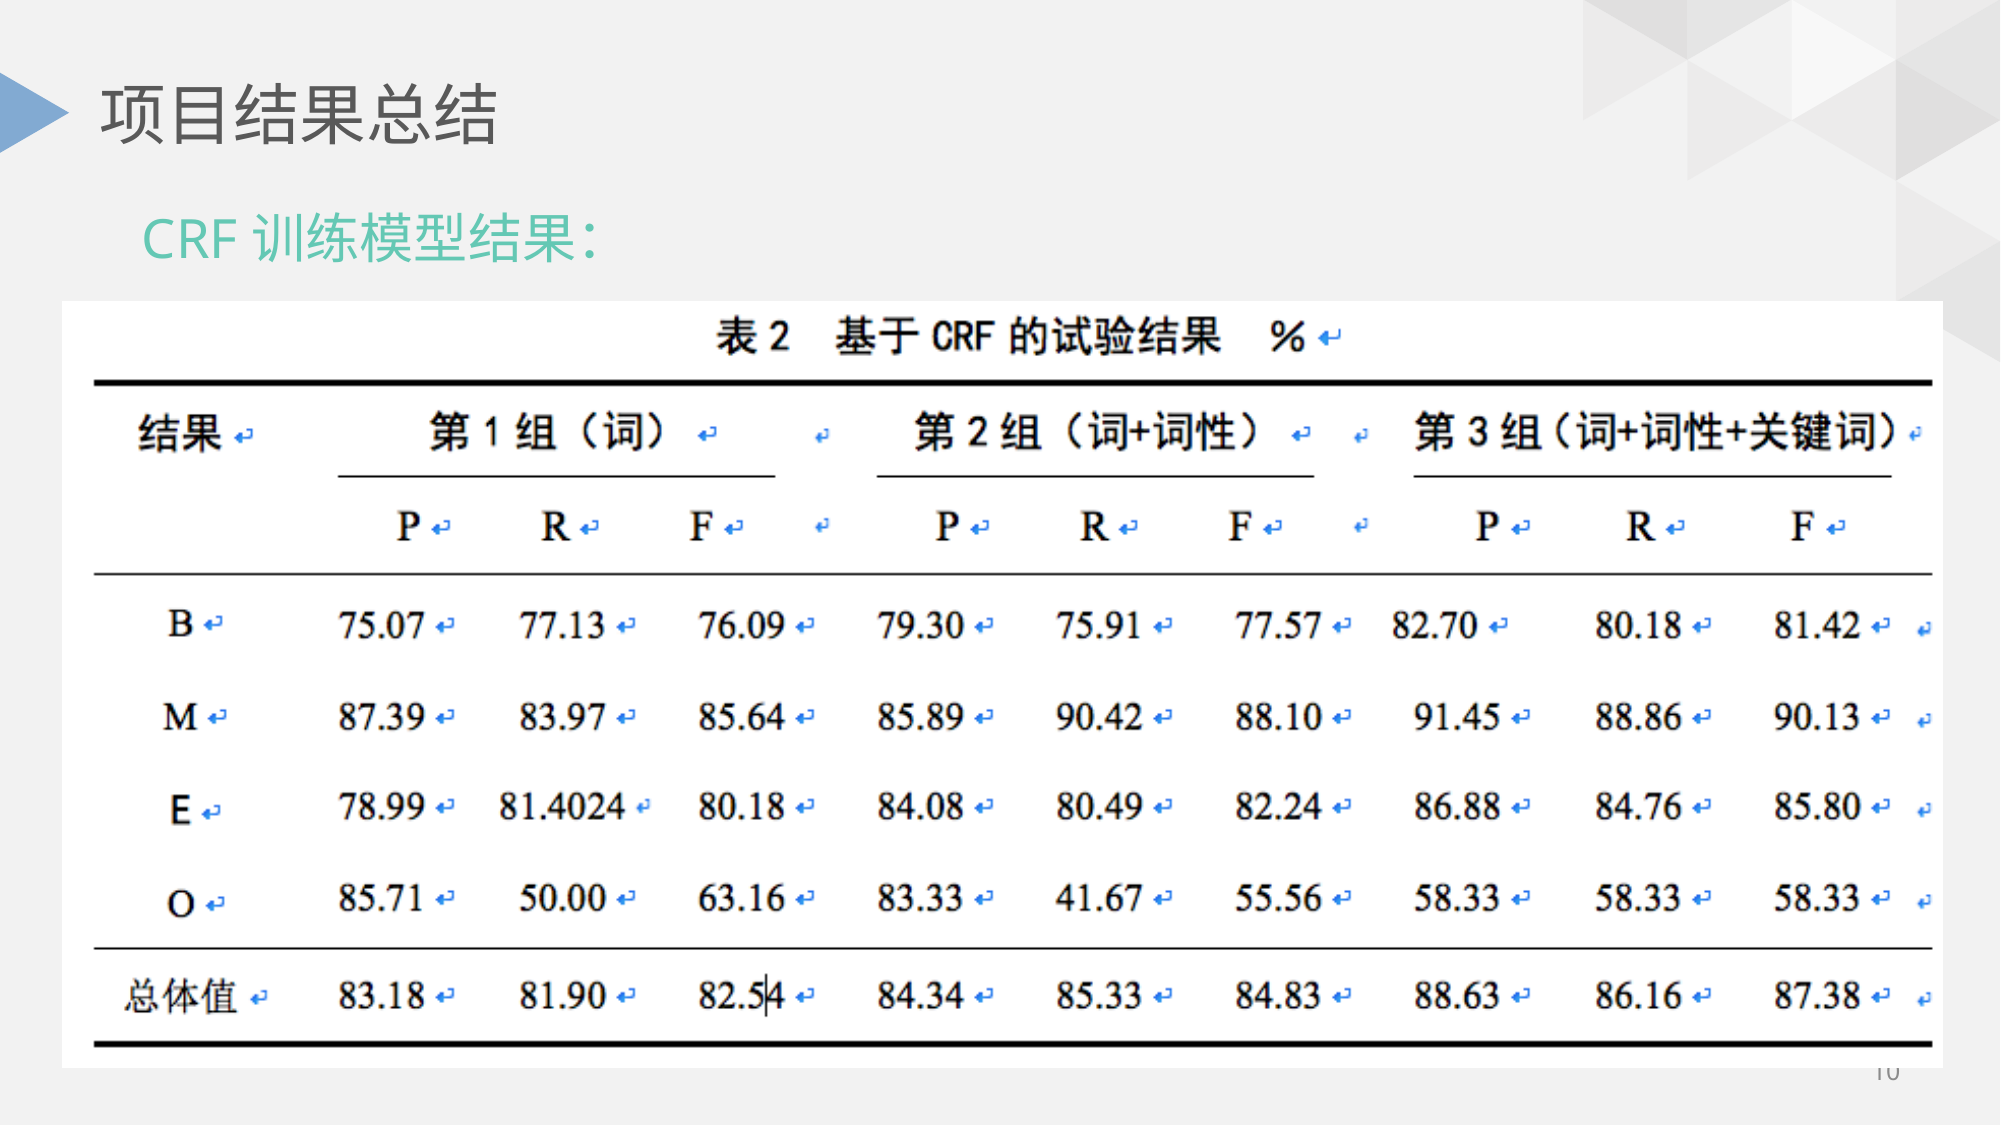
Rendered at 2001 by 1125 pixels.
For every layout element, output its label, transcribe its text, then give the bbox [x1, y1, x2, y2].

slide_number 10 [1837, 1068, 1916, 1103]
text_box CRF训练模型结果： [127, 197, 744, 301]
title 项目结果总结 [84, 59, 1916, 166]
picture [62, 301, 1943, 1068]
